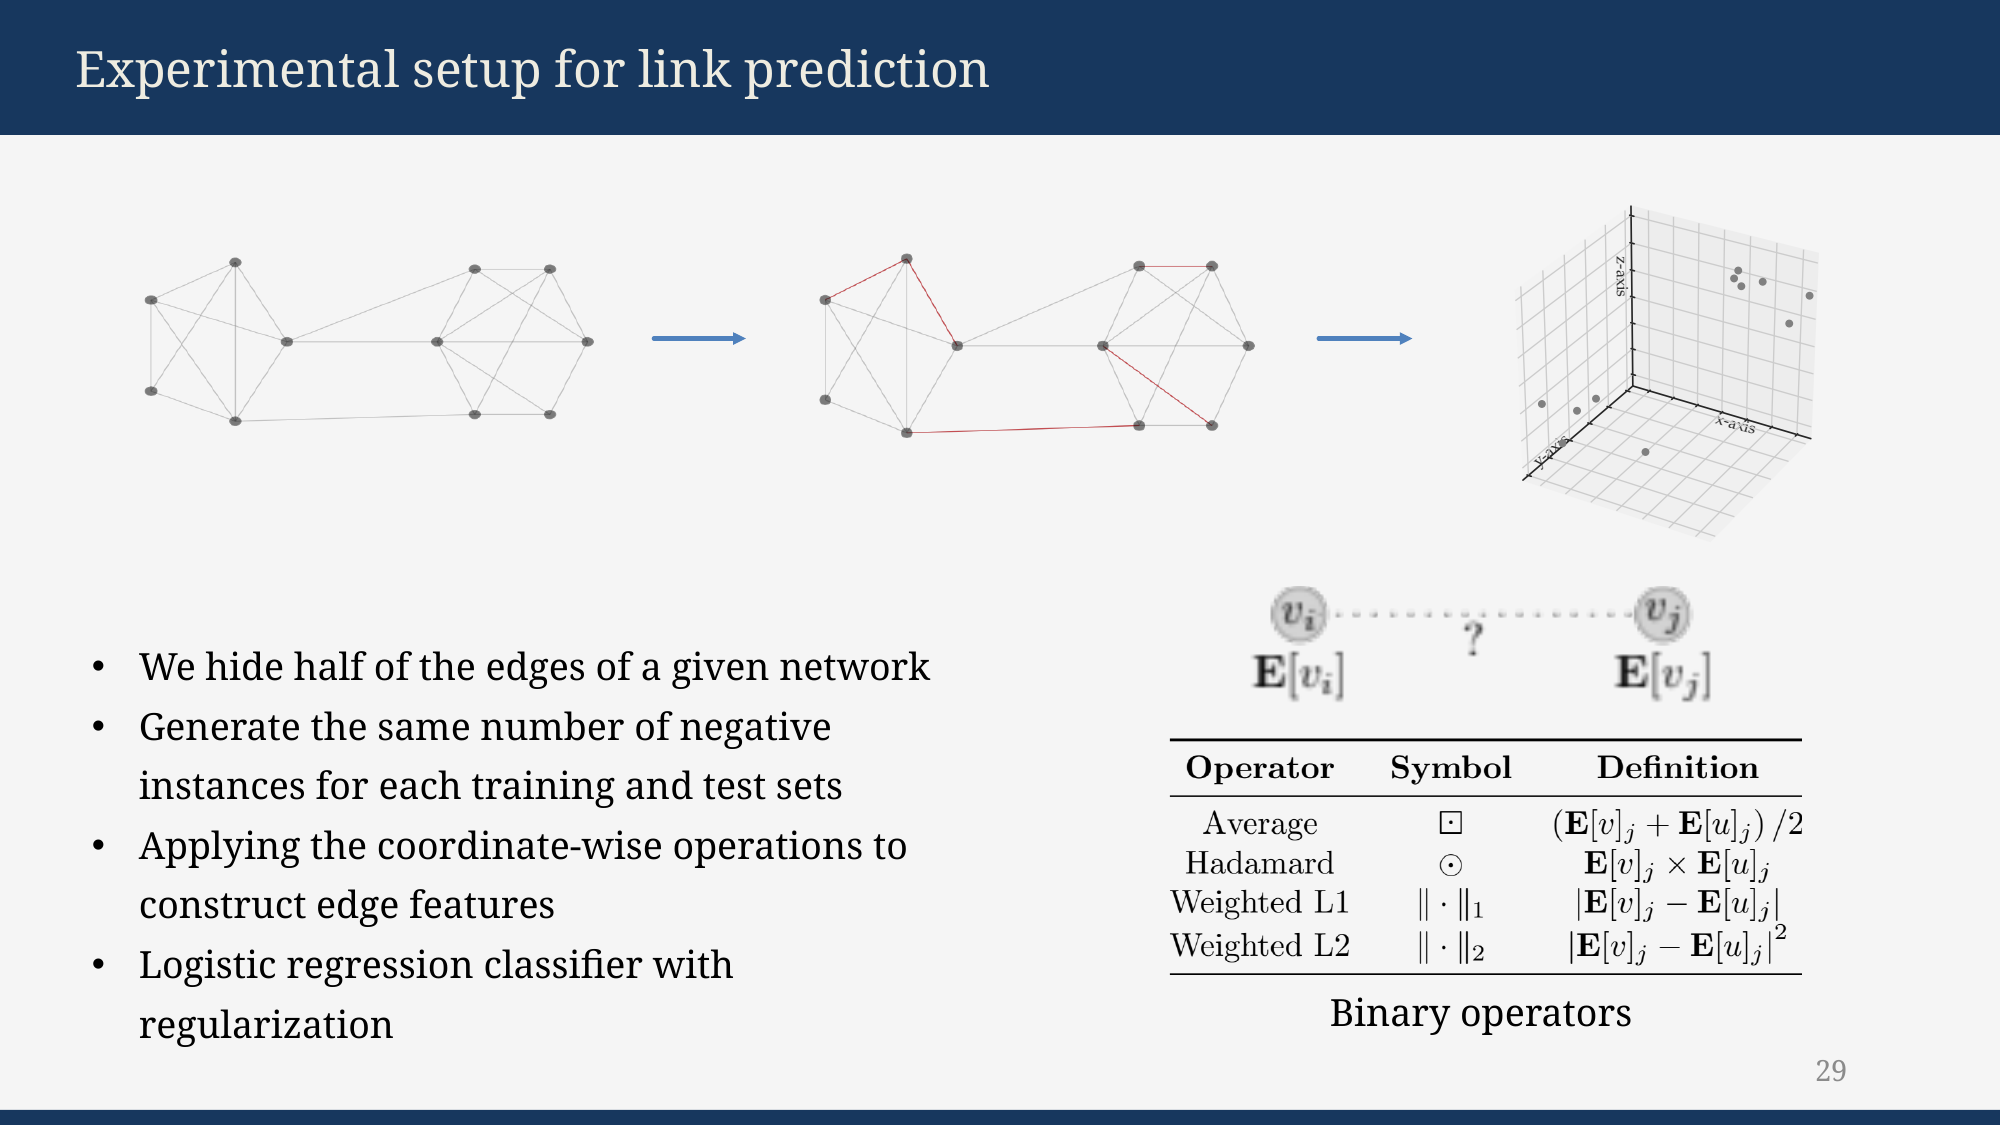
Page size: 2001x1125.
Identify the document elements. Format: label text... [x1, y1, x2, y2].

picture [759, 208, 1319, 481]
text_box [0, 1109, 2000, 1125]
picture [1472, 181, 1853, 563]
text_box Binary operators [1315, 982, 1648, 1042]
picture [1249, 586, 1714, 703]
picture [1169, 738, 1802, 975]
text_box Experimental setup for link prediction [0, 0, 2000, 136]
picture [77, 211, 667, 471]
slide_number 29 [1412, 1042, 1863, 1103]
